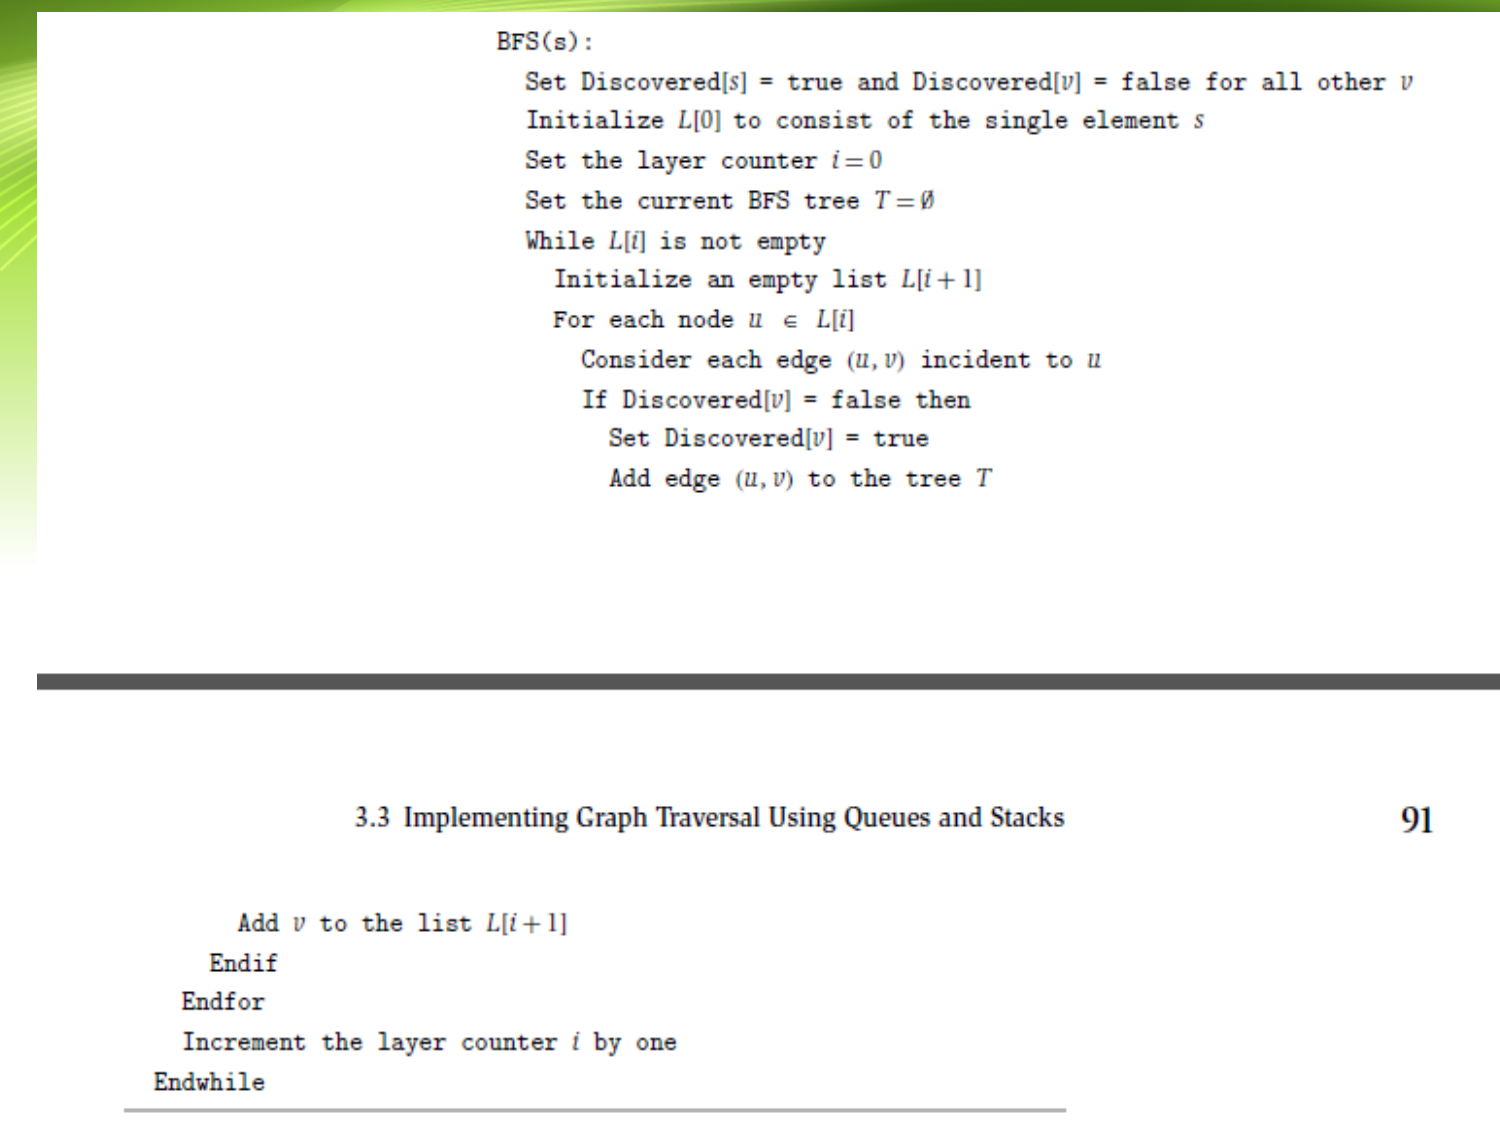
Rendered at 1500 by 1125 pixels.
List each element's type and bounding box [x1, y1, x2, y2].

list [37, 12, 1500, 1125]
picture [0, 0, 1500, 1125]
